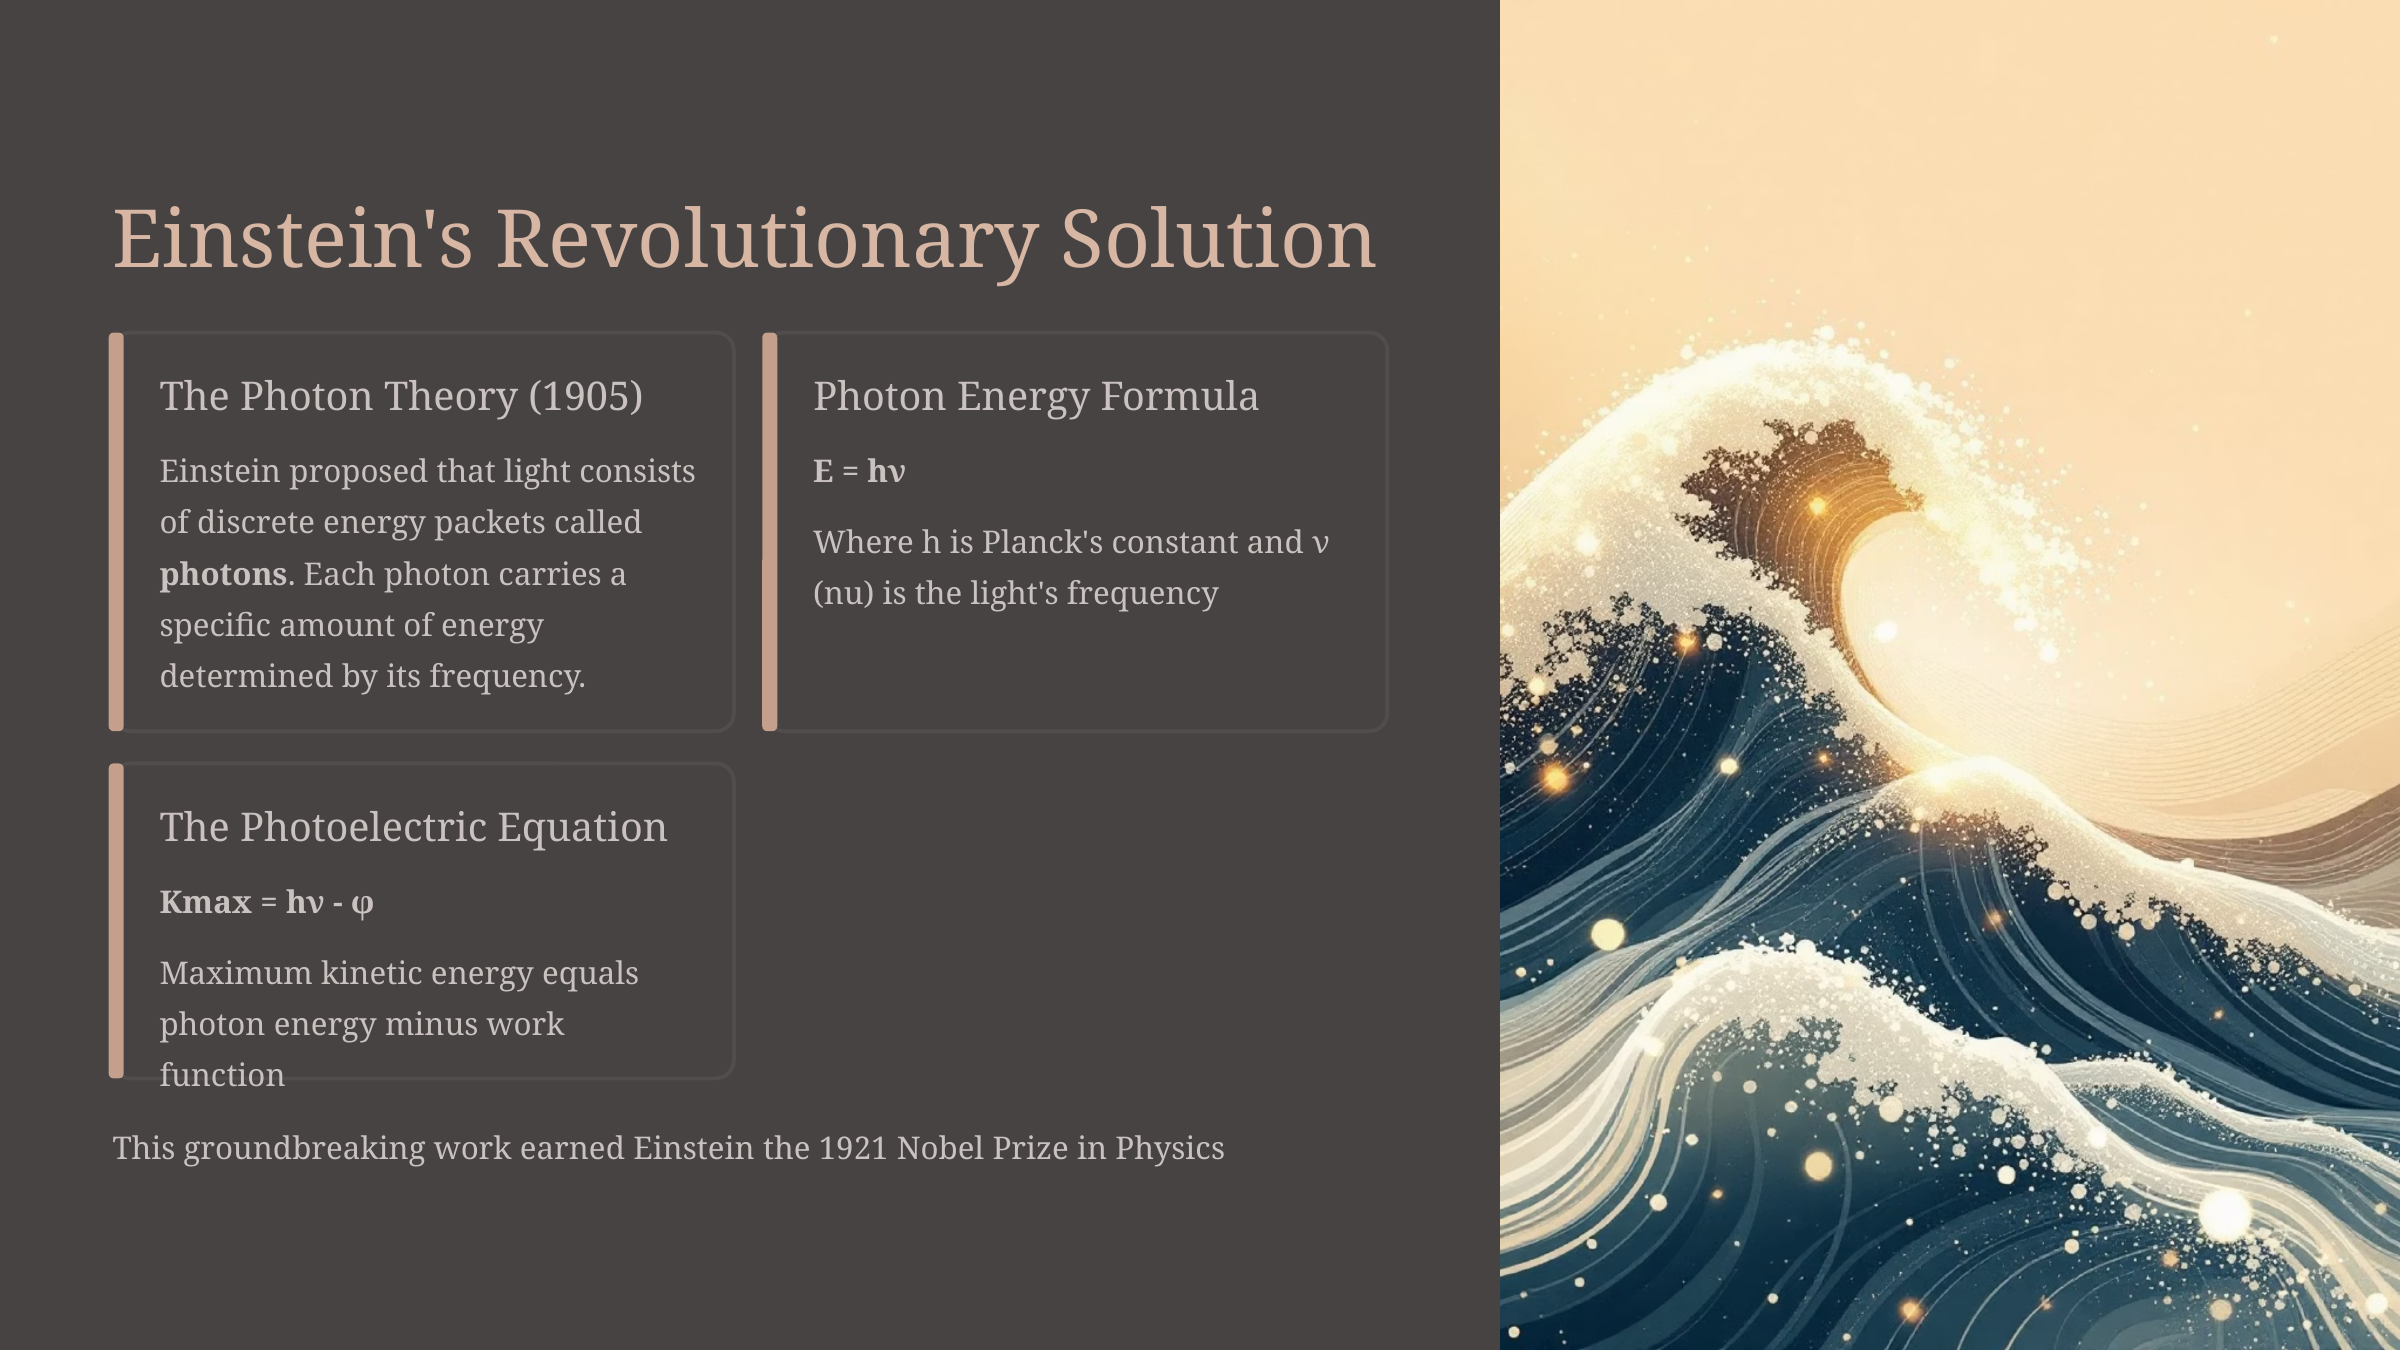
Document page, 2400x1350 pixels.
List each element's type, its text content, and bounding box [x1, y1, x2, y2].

picture [1499, 0, 2400, 1350]
text_box Where h is Planck's constant and ν (nu) is the light's frequency [813, 508, 1352, 612]
text_box E = hν [813, 438, 1352, 490]
text_box [123, 332, 734, 732]
text_box Einstein's Revolutionary Solution [112, 183, 1303, 285]
text_box [777, 332, 1388, 732]
text_box The Photon Theory (1905) [159, 368, 627, 419]
text_box [108, 332, 124, 732]
text_box The Photoelectric Equation [159, 799, 644, 850]
text_box [762, 332, 778, 732]
text_box [123, 763, 734, 1079]
text_box [108, 763, 124, 1079]
text_box Maximum kinetic energy equals photon energy minus work function [159, 939, 698, 1043]
text_box Kmax = hν - φ [159, 868, 698, 921]
text_box This groundbreaking work earned Einstein the 1921 Nobel Prize in Physics [112, 1114, 1388, 1166]
text_box Photon Energy Formula [813, 368, 1241, 419]
text_box Einstein proposed that light consists of discrete energy packets called photons. Each photon carries a specific amount of energy determined by its frequency. [159, 438, 698, 696]
